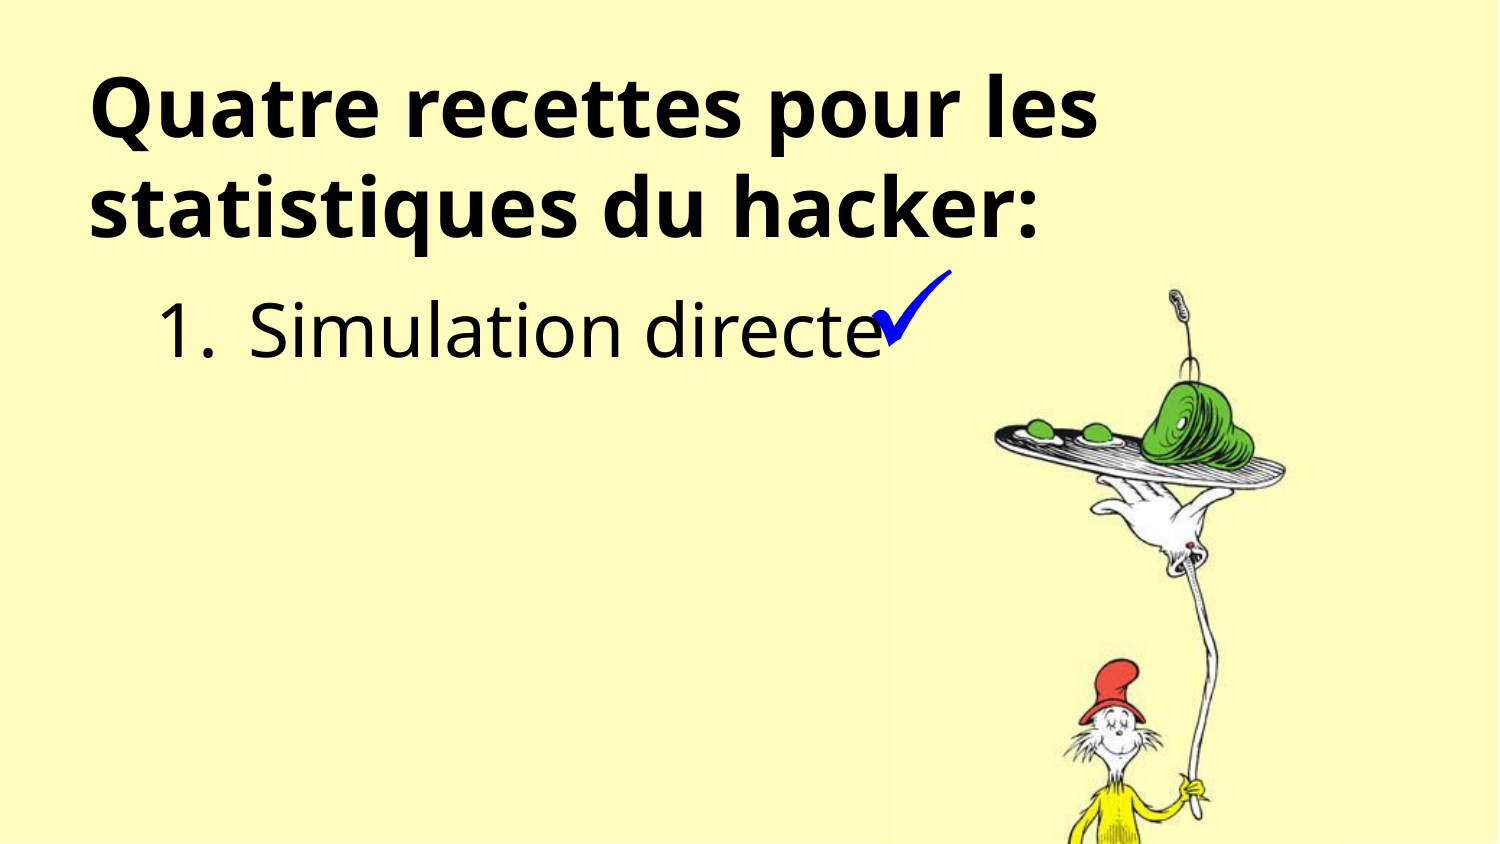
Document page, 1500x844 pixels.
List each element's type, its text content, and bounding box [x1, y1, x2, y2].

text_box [870, 247, 1341, 844]
text_box [0, 0, 1498, 844]
text_box Simulation directe Mélange Amorçage (bootstrap) Validation croisée [153, 280, 865, 649]
title Quatre recettes pour les statistiques du hacker: [86, 52, 1376, 297]
